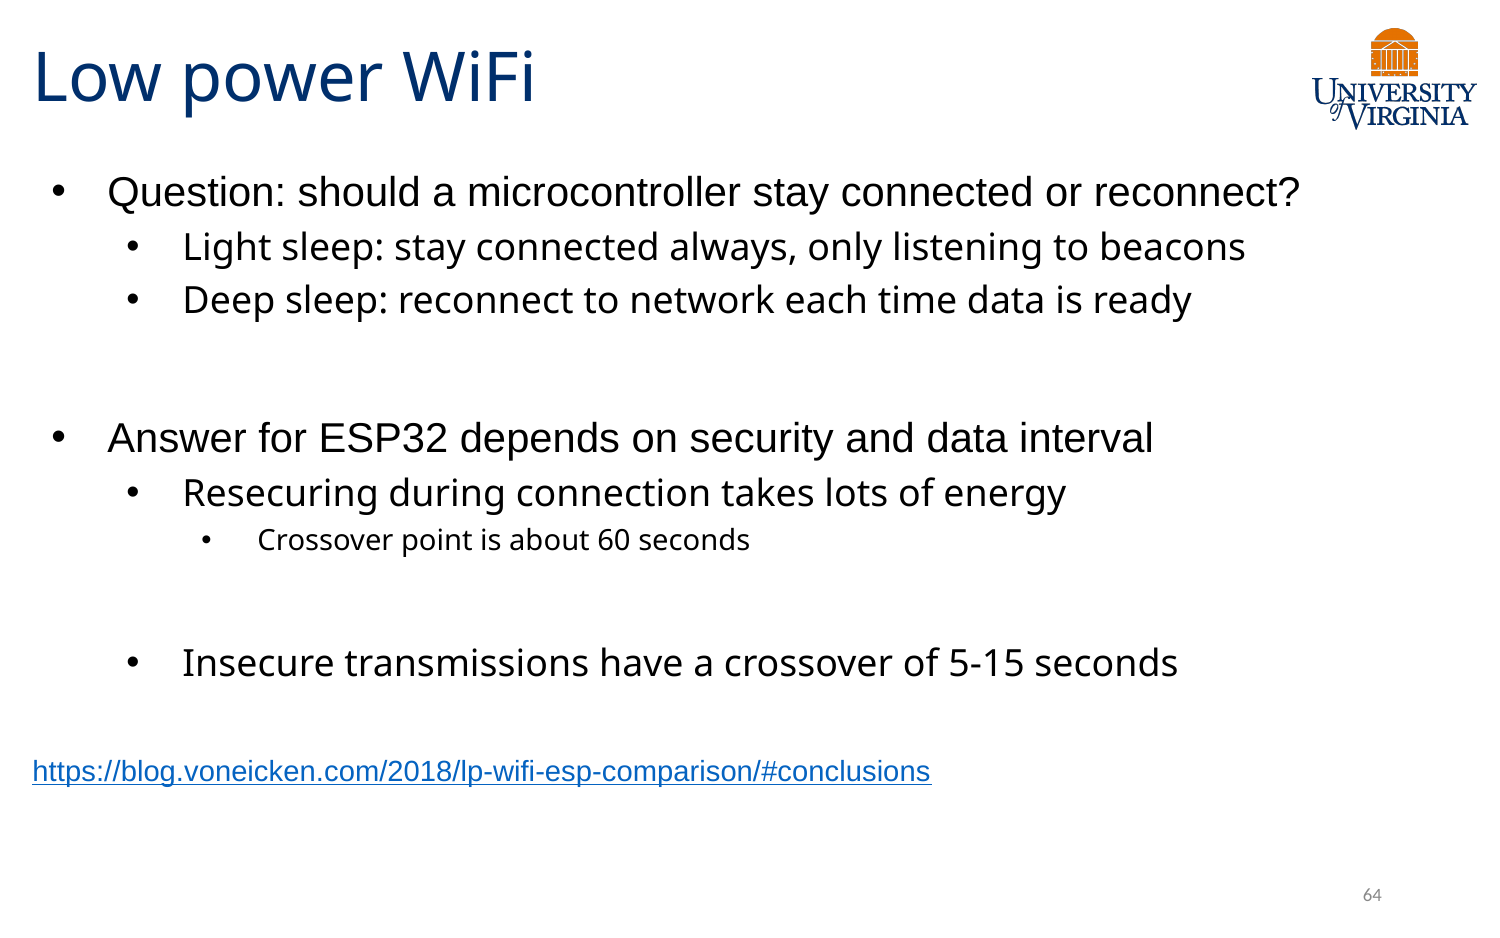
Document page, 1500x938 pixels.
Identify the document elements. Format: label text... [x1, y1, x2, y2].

title Low power WiFi [17, 14, 1297, 145]
picture [1312, 28, 1477, 130]
slide_number 64 [1059, 868, 1397, 919]
list Question: should a microcontroller stay connected or reconnect? Light sleep: stay connected always, only listening to beacons Deep sleep: reconnect to network each time data is ready Answer for ESP32 depends on security and data interval Resecuring during connection takes lots of energy Crossover point is about 60 seconds Insecure transmissions have a crossover of 5-15 seconds https://blog.voneicken.com/2018/lp-wifi-esp-comparison/#conclusions [17, 157, 1483, 845]
